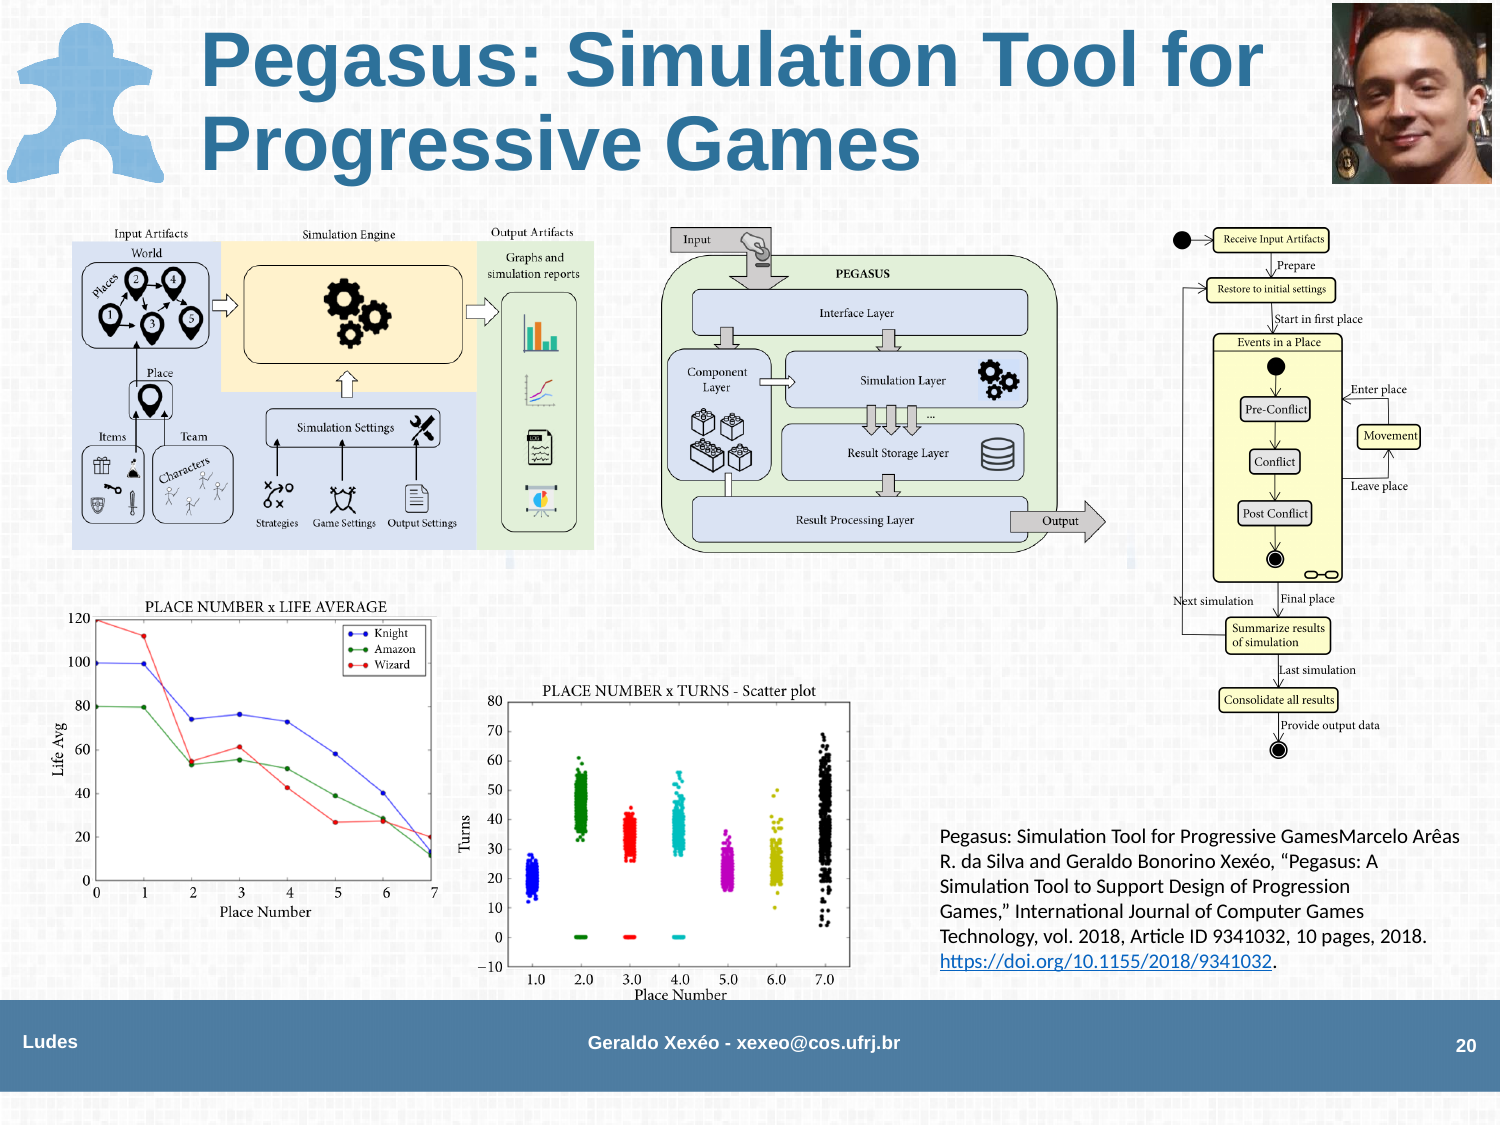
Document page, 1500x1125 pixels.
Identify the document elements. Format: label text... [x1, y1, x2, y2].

title Pegasus: Simulation Tool for Progressive Games [185, 11, 1481, 195]
picture [0, 0, 1500, 1125]
footer Geraldo Xexéo - xexeo@cos.ufrj.br [526, 1018, 962, 1066]
slide_number Ludes [7, 1017, 203, 1066]
slide_number 20 [1297, 1021, 1492, 1069]
text_box Pegasus: Simulation Tool for Progressive GamesMarcelo Arêas R. da Silva and Geraldo Bonorino Xexéo, “Pegasus: A Simulation Tool to Support Design of Progression Games,” International Journal of Computer Games Technology, vol. 2018, Article ID 9341032, 10 pages, 2018. https://doi.org/10.1155/2018/9341032. [924, 815, 1481, 980]
